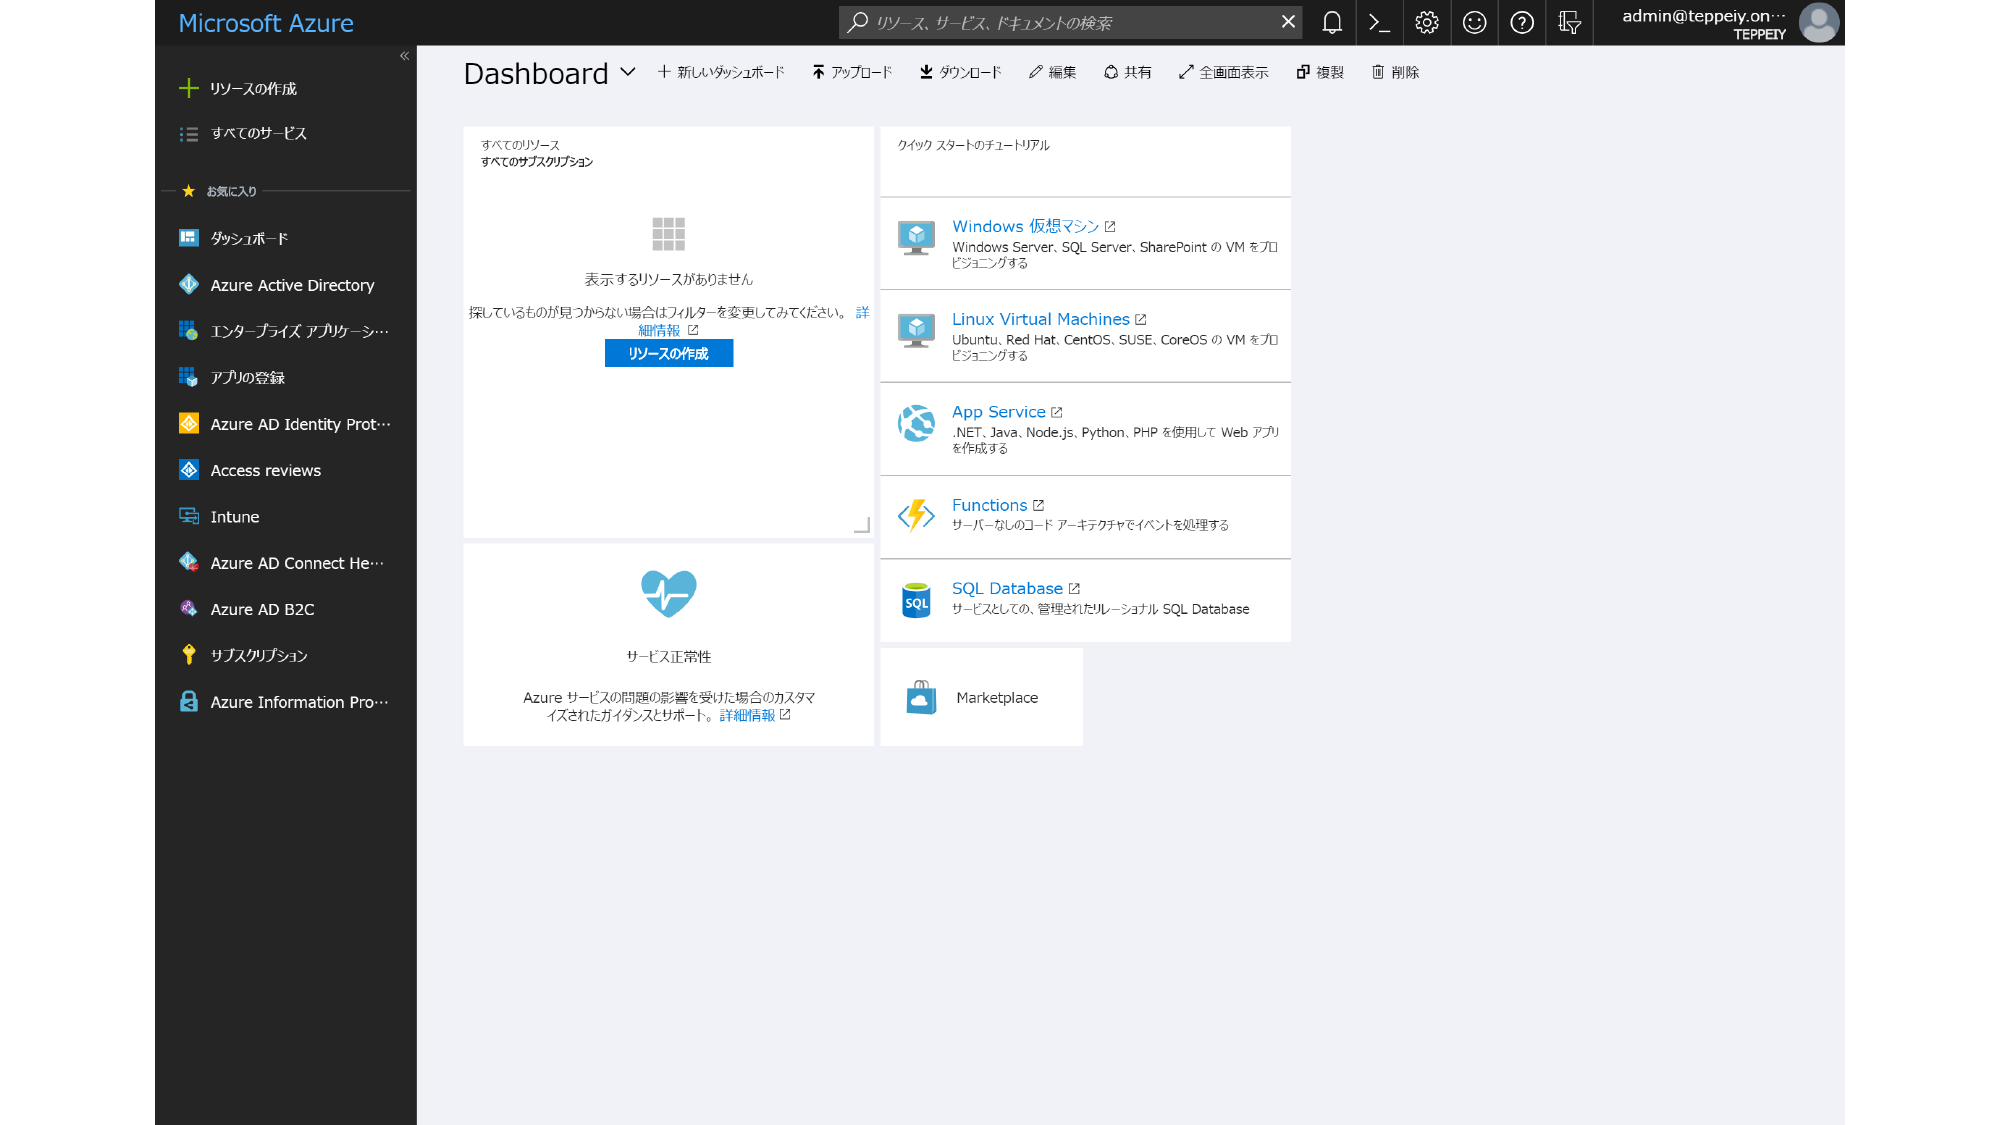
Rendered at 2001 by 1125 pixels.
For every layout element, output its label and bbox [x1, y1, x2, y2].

picture [155, 0, 1845, 1125]
